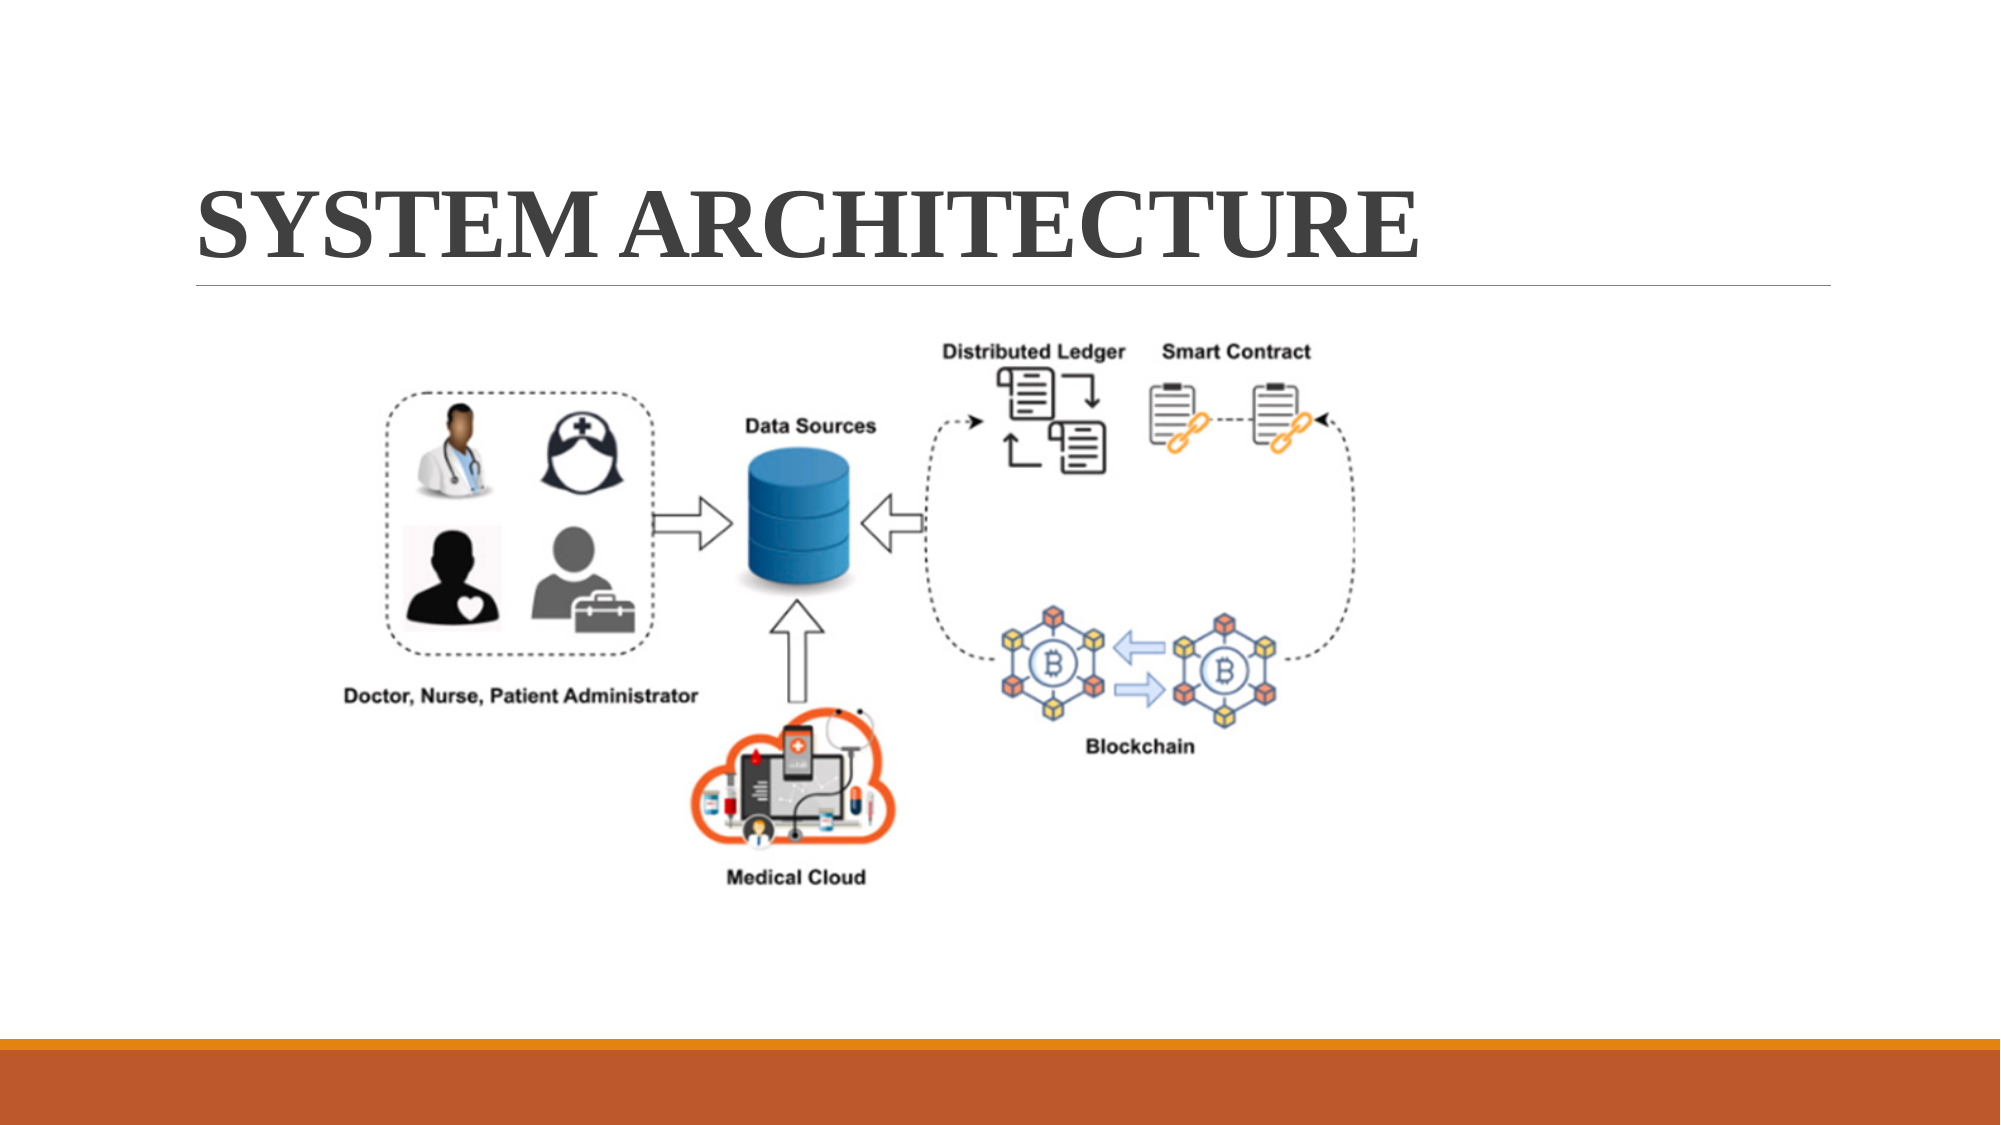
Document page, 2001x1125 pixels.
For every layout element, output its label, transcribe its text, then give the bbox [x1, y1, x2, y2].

title SYSTEM ARCHITECTURE [180, 47, 1830, 285]
picture [340, 329, 1434, 906]
